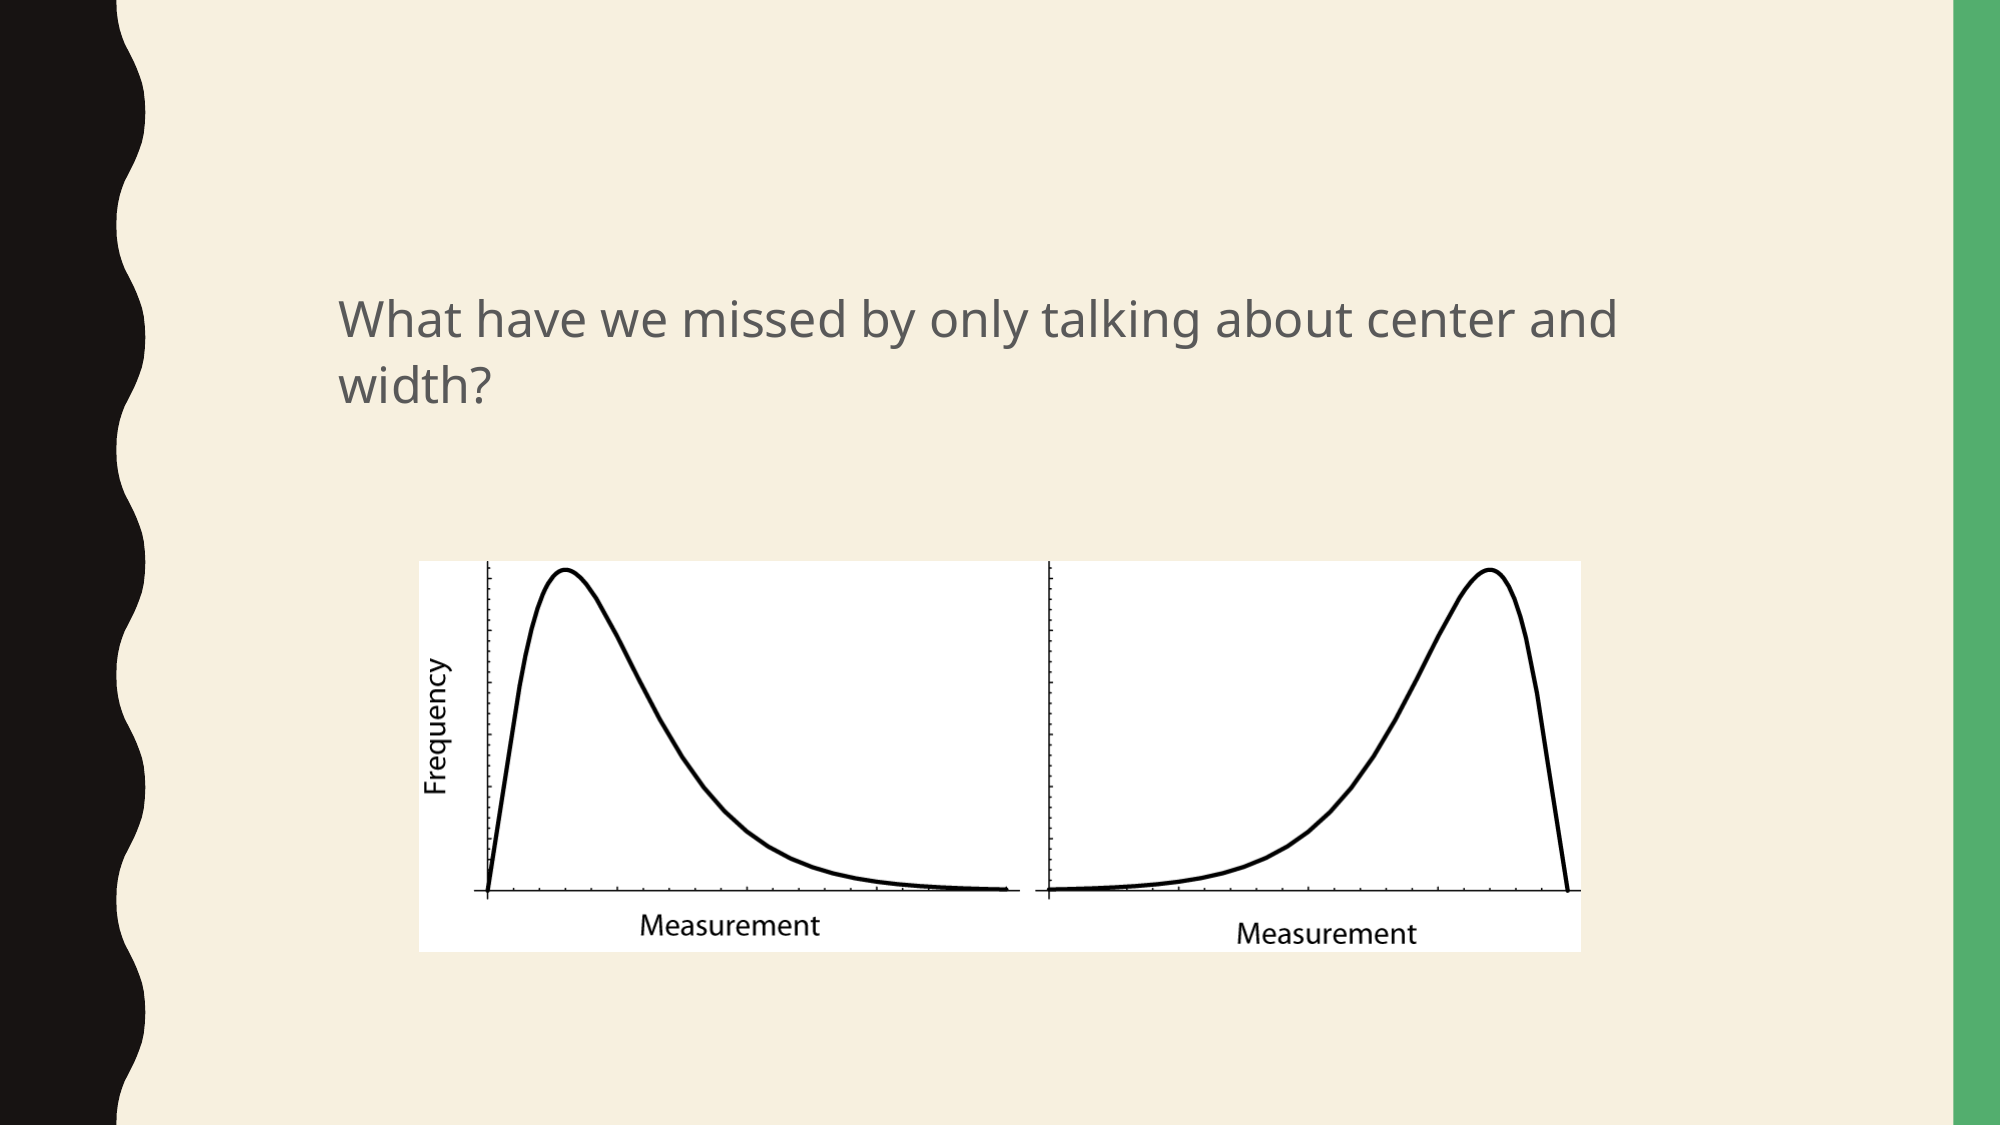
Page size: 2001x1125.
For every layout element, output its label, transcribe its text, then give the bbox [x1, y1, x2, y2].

list What have we missed by only talking about center and width? [323, 274, 1700, 575]
picture [419, 561, 1581, 952]
